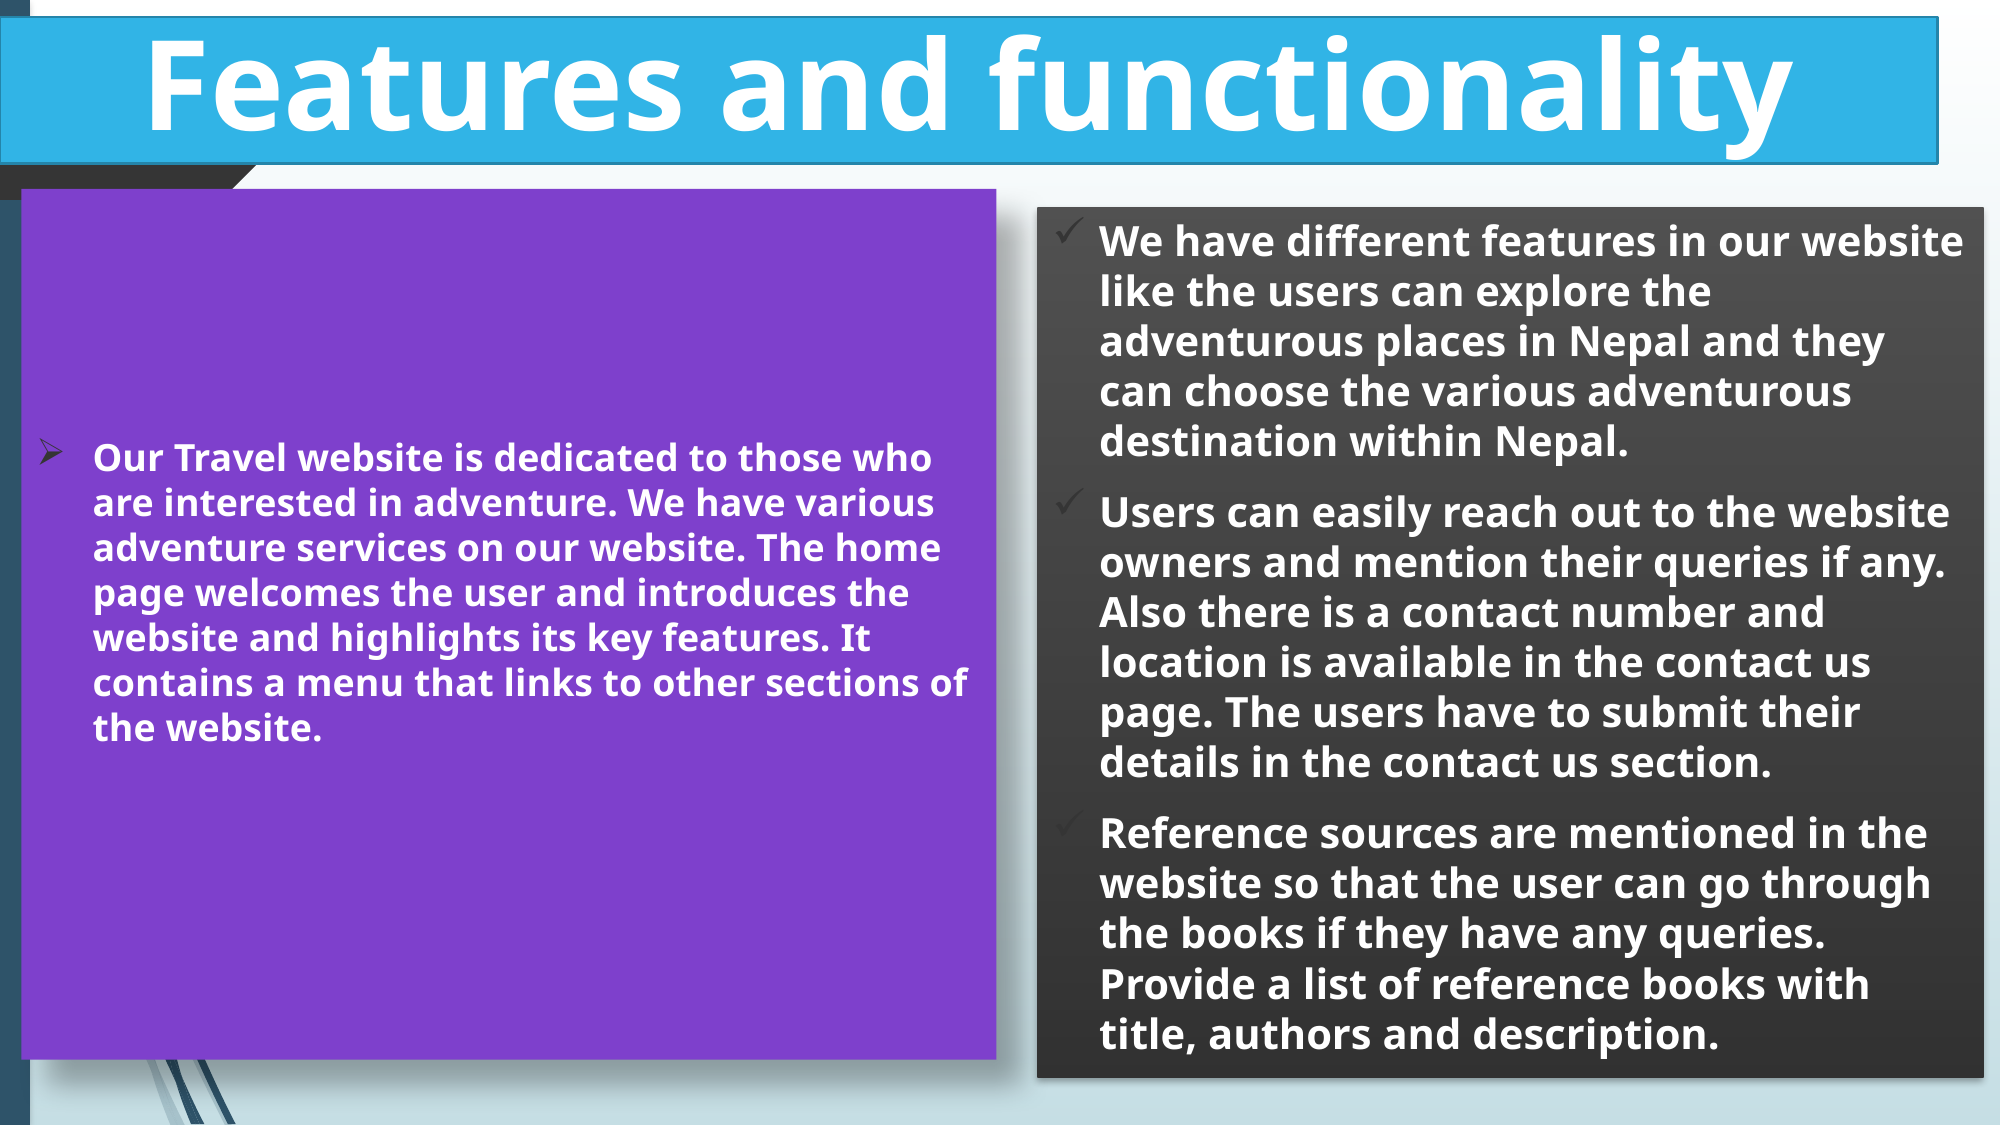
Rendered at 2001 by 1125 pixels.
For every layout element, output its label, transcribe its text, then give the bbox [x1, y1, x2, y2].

title Features and functionality [0, 16, 1939, 165]
list We have different features in our website like the users can explore the adventurous places in Nepal and they can choose the various adventurous destination within Nepal. Users can easily reach out to the website owners and mention their queries if any. Also there is a contact number and location is available in the contact us page. The users have to submit their details in the contact us section. Reference sources are mentioned in the website so that the user can go through the books if they have any queries. Provide a list of reference books with title, authors and description. [1037, 207, 1984, 1078]
list Our Travel website is dedicated to those who are interested in adventure. We have various adventure services on our website. The home page welcomes the user and introduces the website and highlights its key features. It contains a menu that links to other sections of the website. [20, 187, 998, 1061]
